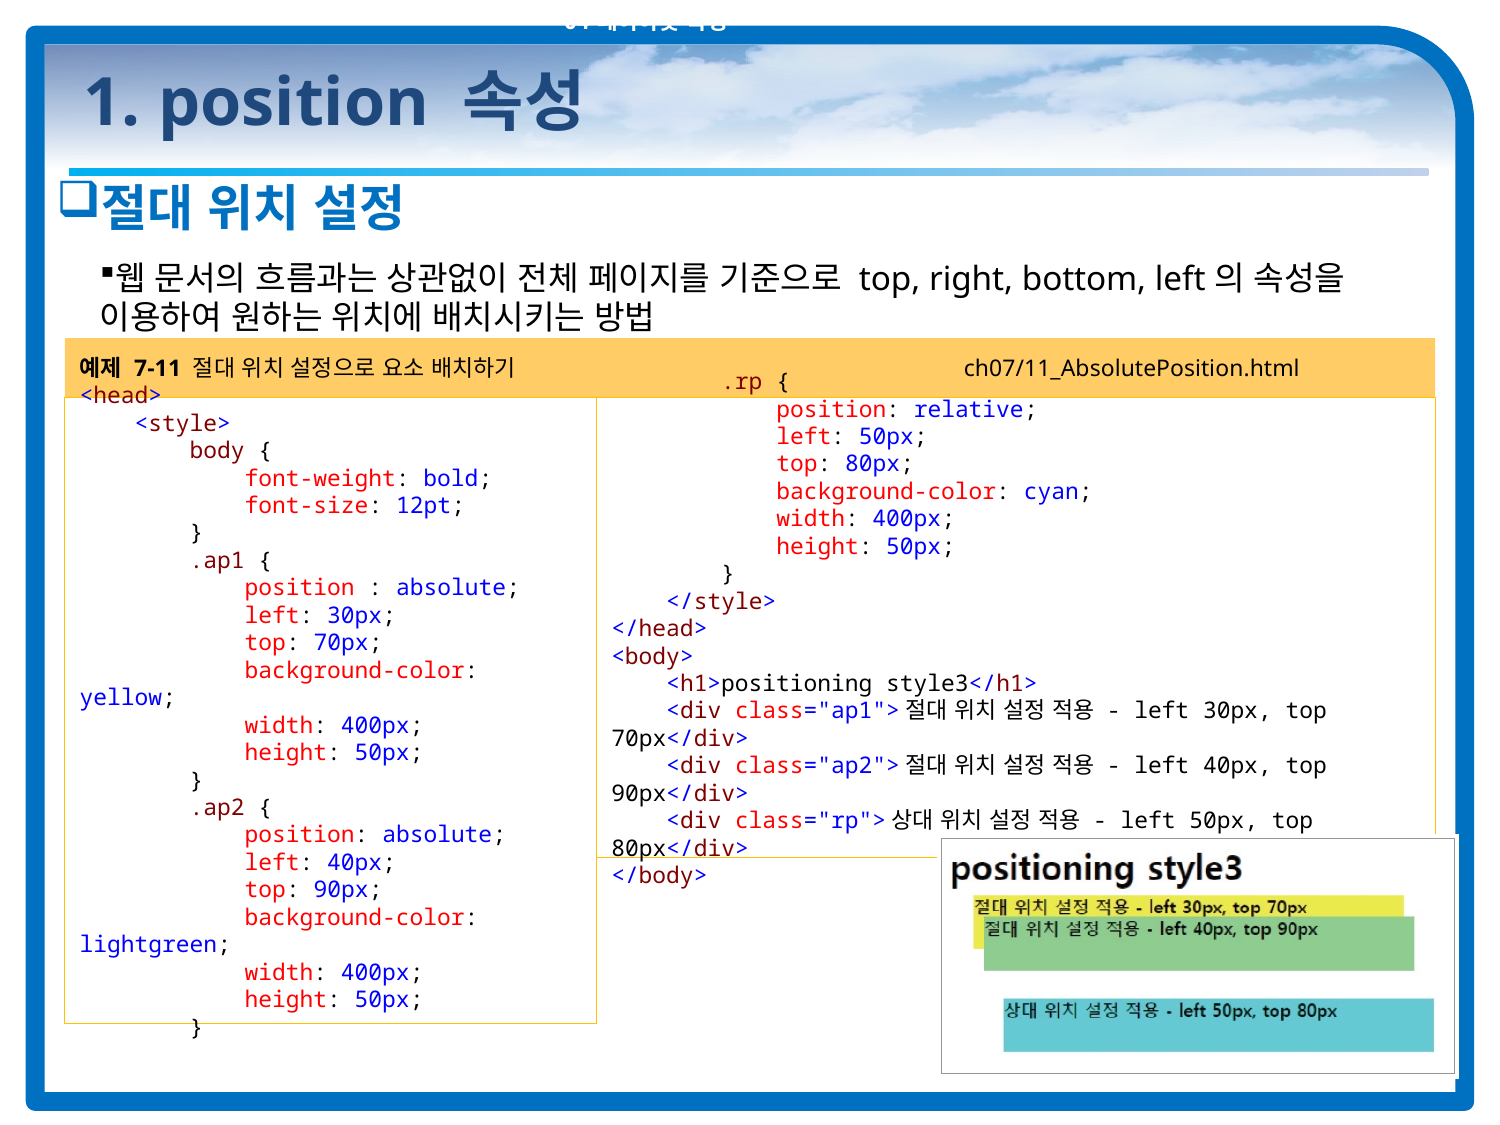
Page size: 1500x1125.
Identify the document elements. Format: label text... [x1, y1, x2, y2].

text_box .rp { position: relative; left: 50px; top: 80px; background-color: cyan; width: 400px; height: 50px; } </style> </head> <body> <h1>positioning style3</h1> <div class="ap1">절대 위치 설정 적용 - left 30px, top 70px</div> <div class="ap2">절대 위치 설정 적용 - left 40px, top 90px</div> <div class="rp">상대 위치 설정 적용 - left 50px, top 80px</div> </body> [594, 395, 1437, 860]
picture [937, 833, 1460, 1080]
text_box 04 레이아웃 속성 [0, 0, 743, 43]
text_box 예제 7-11 절대 위치 설정으로 요소 배치하기 ch07/11_AbsolutePosition.html [63, 336, 1437, 395]
text_box <head> <style> body { font-weight: bold; font-size: 12pt; } .ap1 { position : absolute; left: 30px; top: 70px; background-color: yellow; width: 400px; height: 50px; } .ap2 { position: absolute; left: 40px; top: 90px; background-color: lightgreen; width: 400px; height: 50px; } [63, 395, 598, 1025]
list 절대 위치 설정 웹 문서의 흐름과는 상관없이 전체 페이지를 기준으로 top, right, bottom, left의 속성을 이용하여 원하는 위치에 배치시키는 방법 [41, 168, 1483, 358]
title 1. position 속성 [68, 35, 1419, 163]
